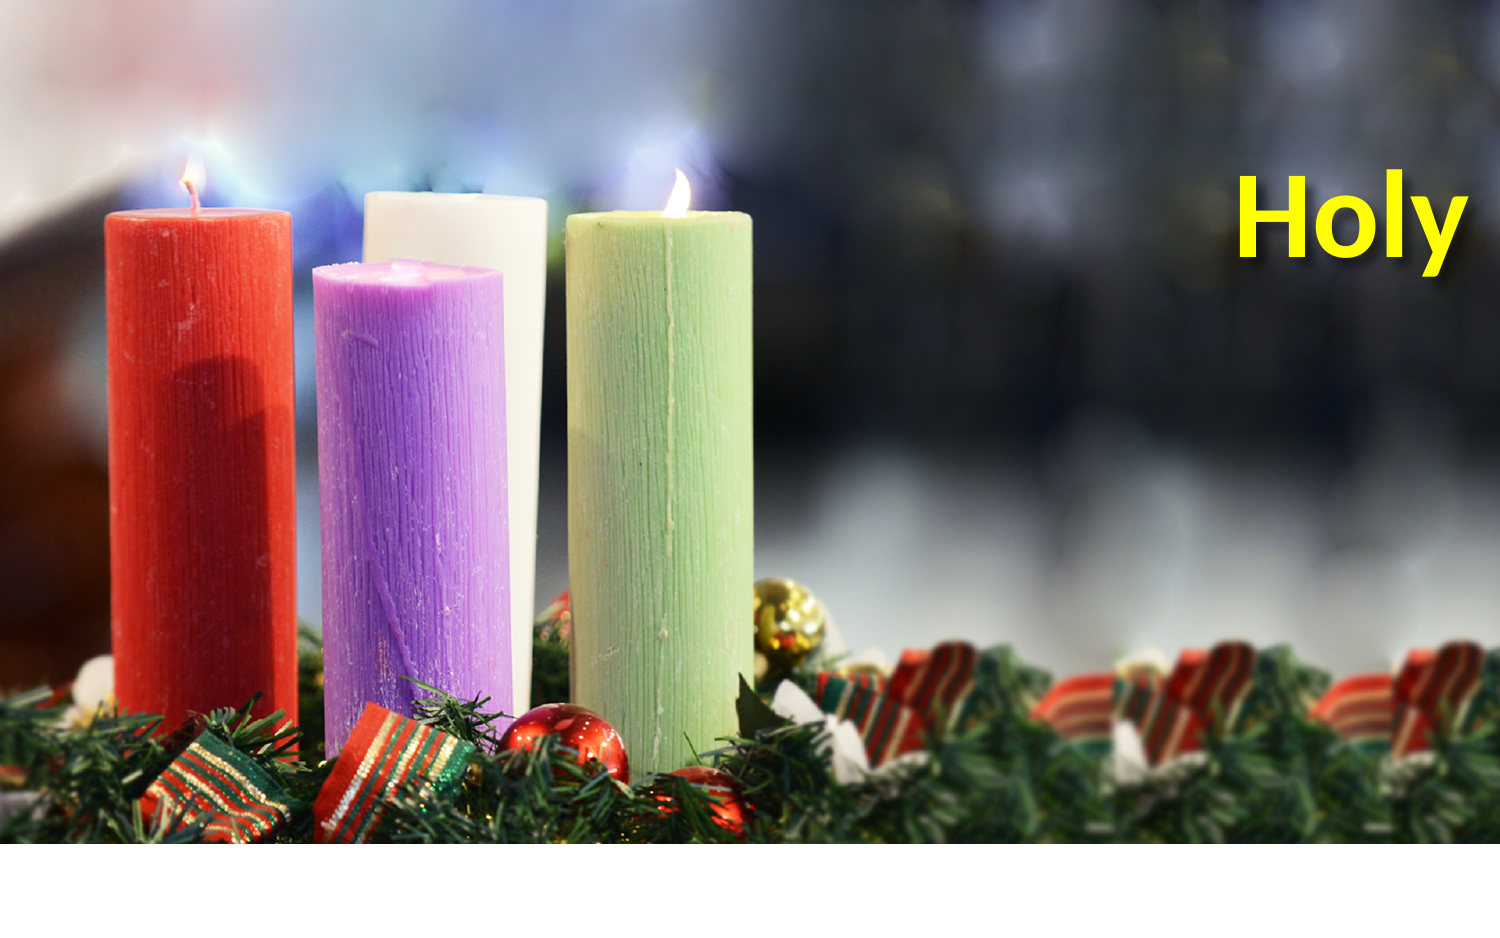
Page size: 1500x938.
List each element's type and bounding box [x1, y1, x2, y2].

picture [0, 0, 1500, 844]
